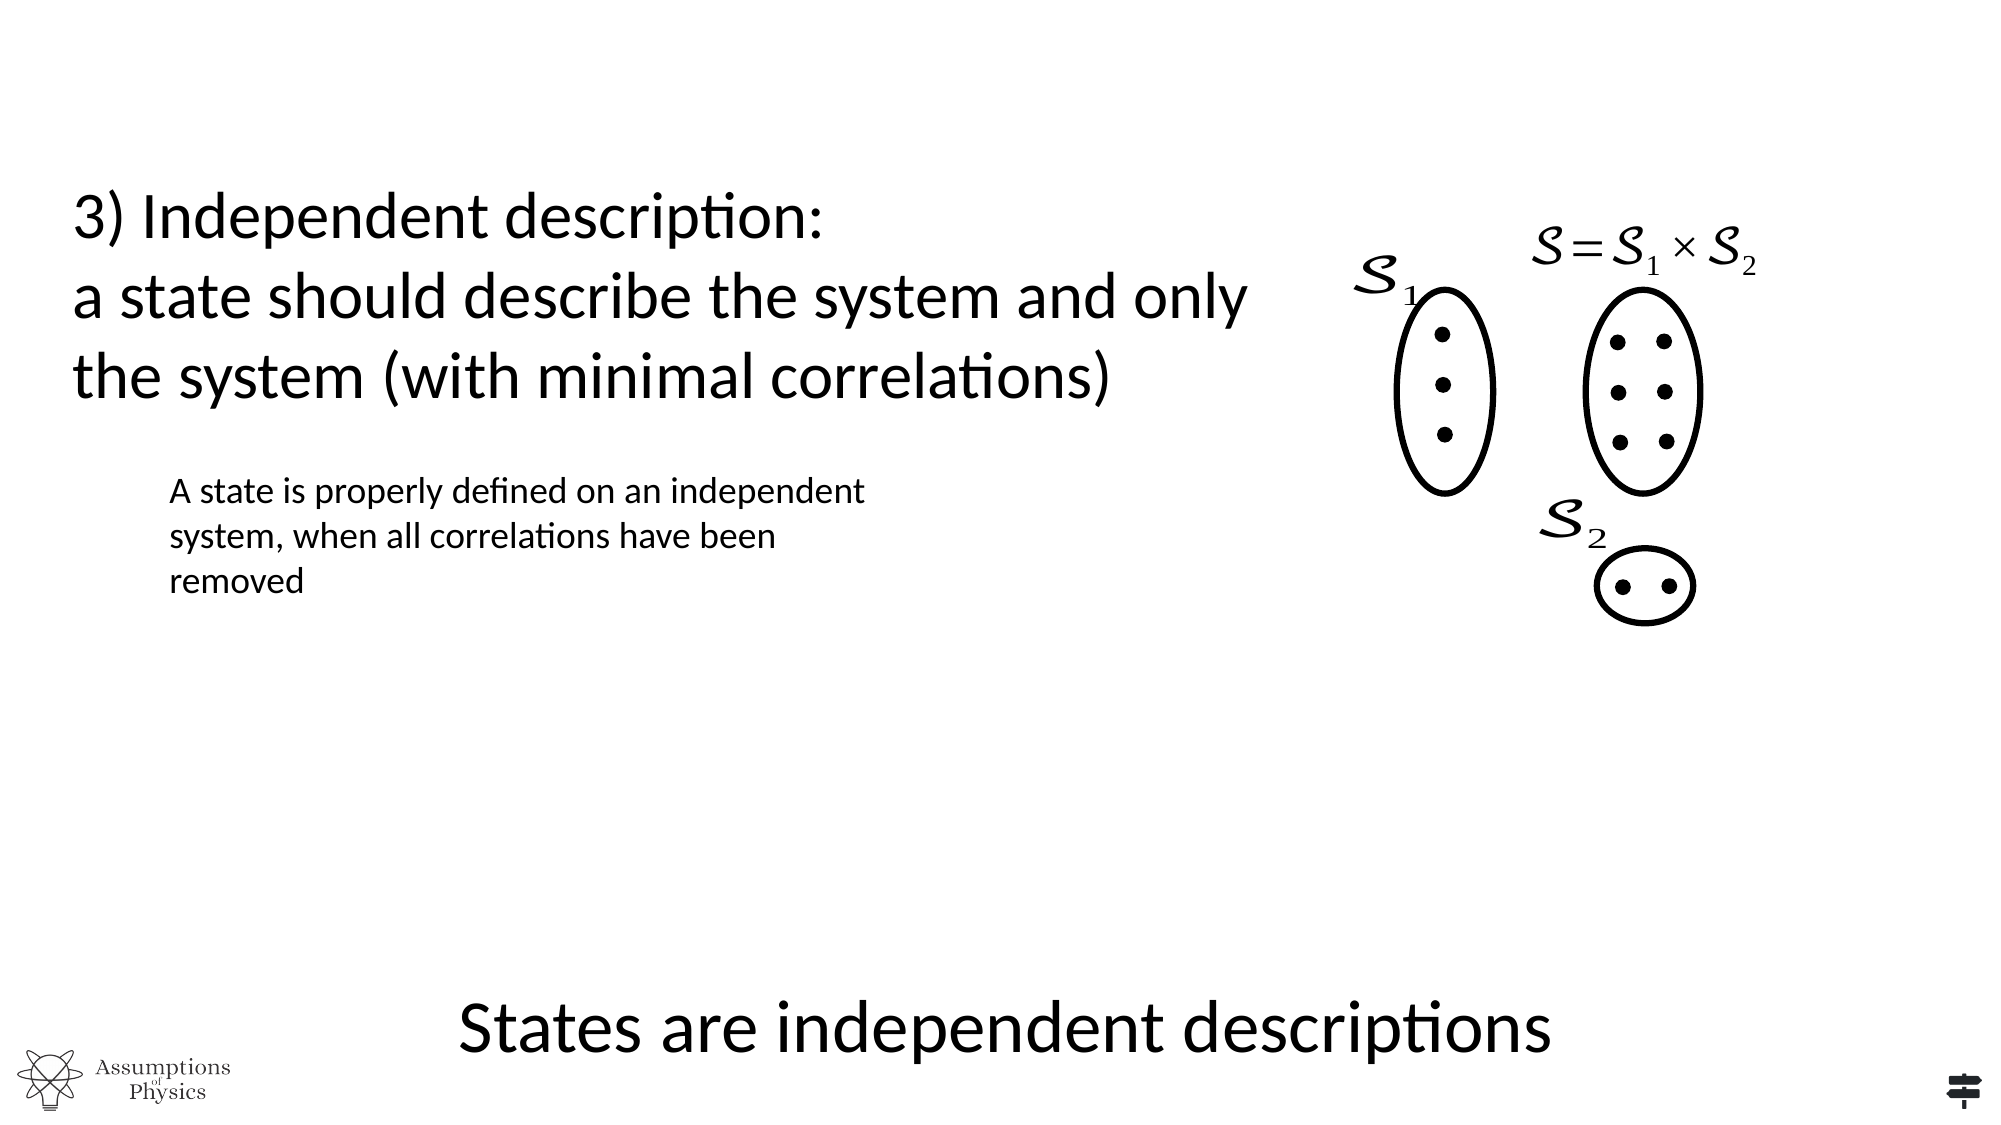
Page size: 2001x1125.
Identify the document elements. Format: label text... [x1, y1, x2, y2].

picture [17, 1050, 83, 1111]
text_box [1533, 494, 1694, 624]
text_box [1347, 250, 1494, 494]
text_box A state is properly defined on an independent system, when all correlations have been removed [154, 458, 903, 609]
text_box States are independent descriptions [41, 970, 1972, 1076]
picture [95, 1076, 230, 1104]
text_box 3) Independent description: a state should describe the system and only the system (with minimal correlations) [57, 164, 1273, 419]
picture [1945, 1072, 1983, 1110]
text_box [1528, 220, 1758, 494]
